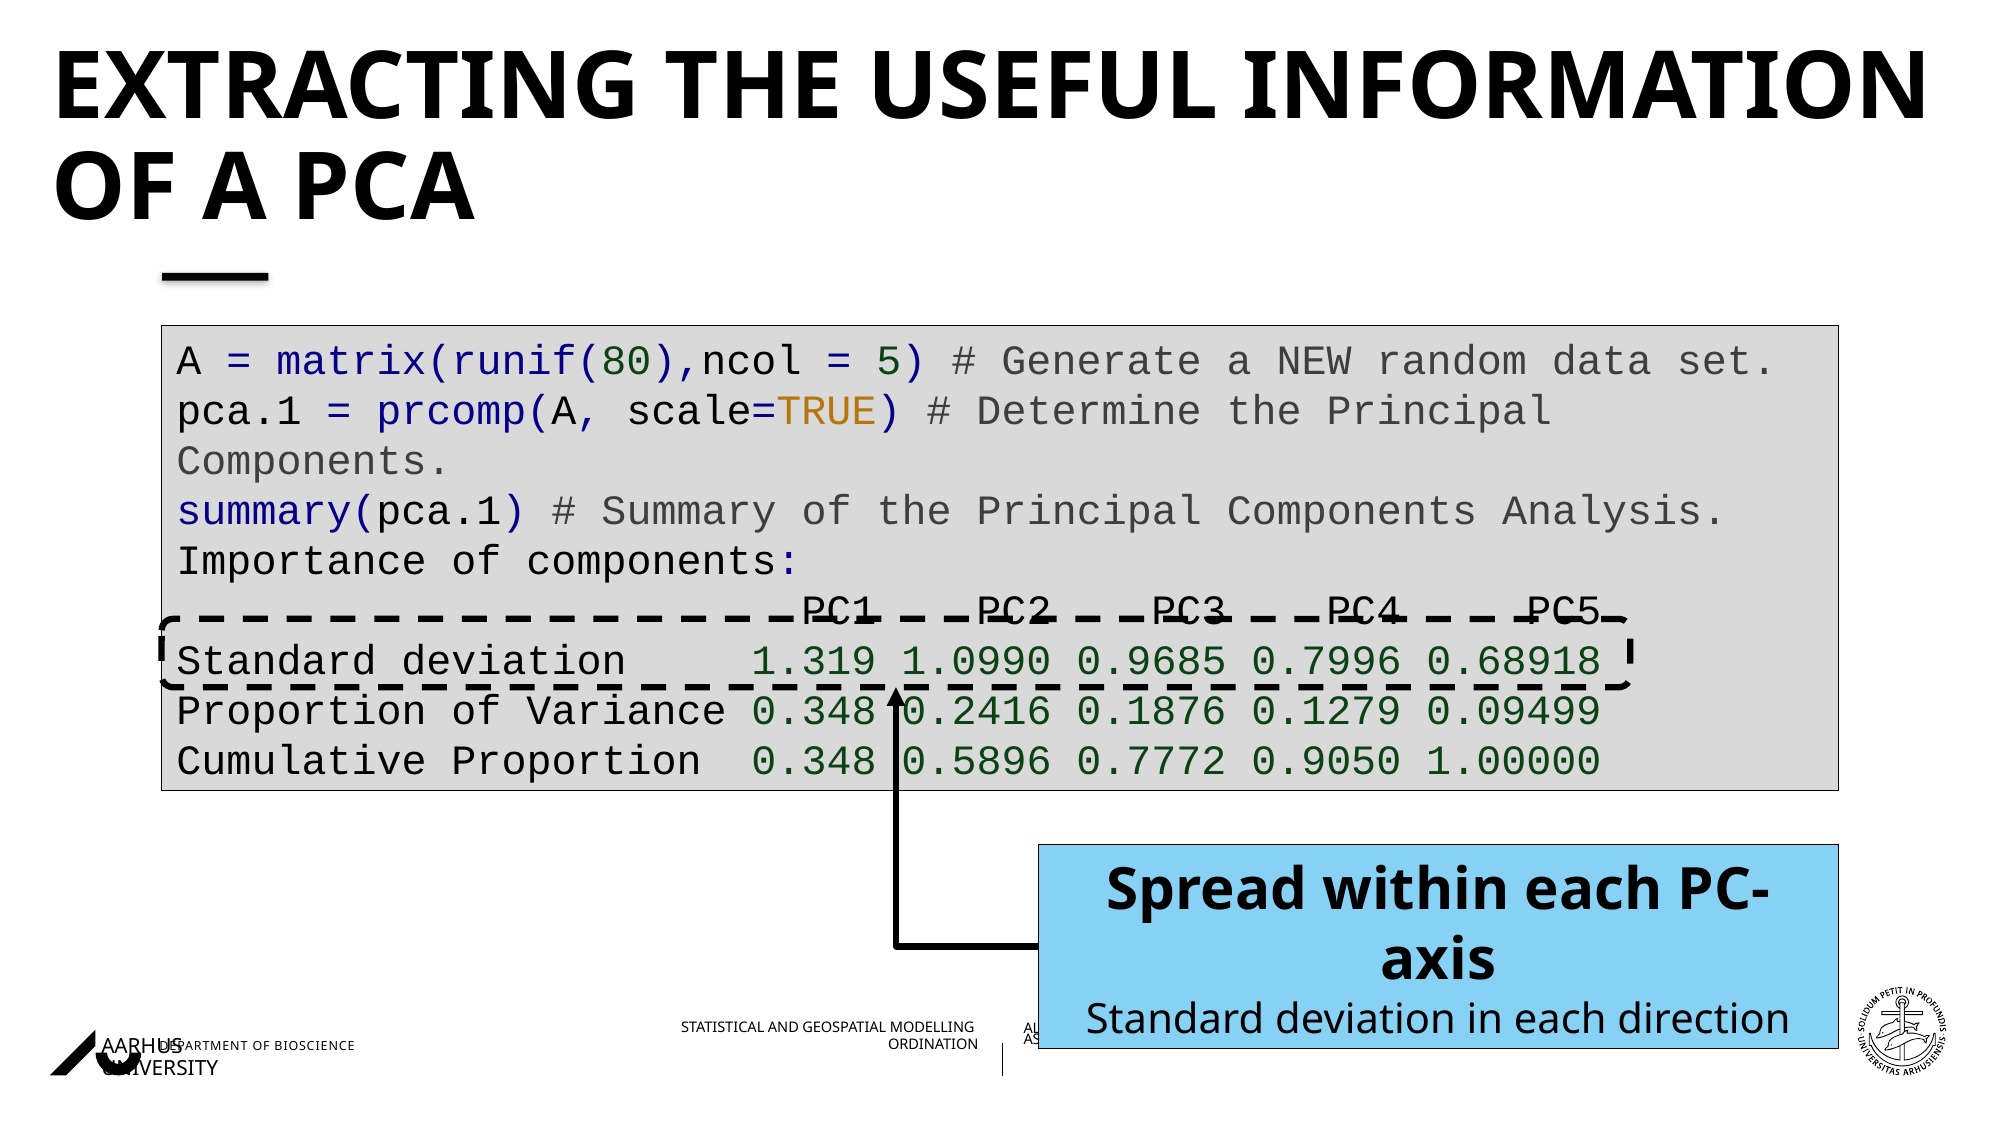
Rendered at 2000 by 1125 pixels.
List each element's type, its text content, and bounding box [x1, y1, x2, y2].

text_box A = matrix(runif(80),ncol = 5) # Generate a NEW random data set. pca.1 = prcomp(A, scale=TRUE) # Determine the Principal Components. summary(pca.1) # Summary of the Principal Components Analysis. Importance of components: PC1 PC2 PC3 PC4 PC5 Standard deviation 1.319 1.0990 0.9685 0.7996 0.68918 Proportion of Variance 0.348 0.2416 0.1876 0.1279 0.09499 Cumulative Proportion 0.348 0.5896 0.7772 0.9050 1.00000 [161, 325, 1839, 617]
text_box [161, 618, 1839, 981]
title Extracting the useful information of a PCA [51, 24, 1948, 240]
